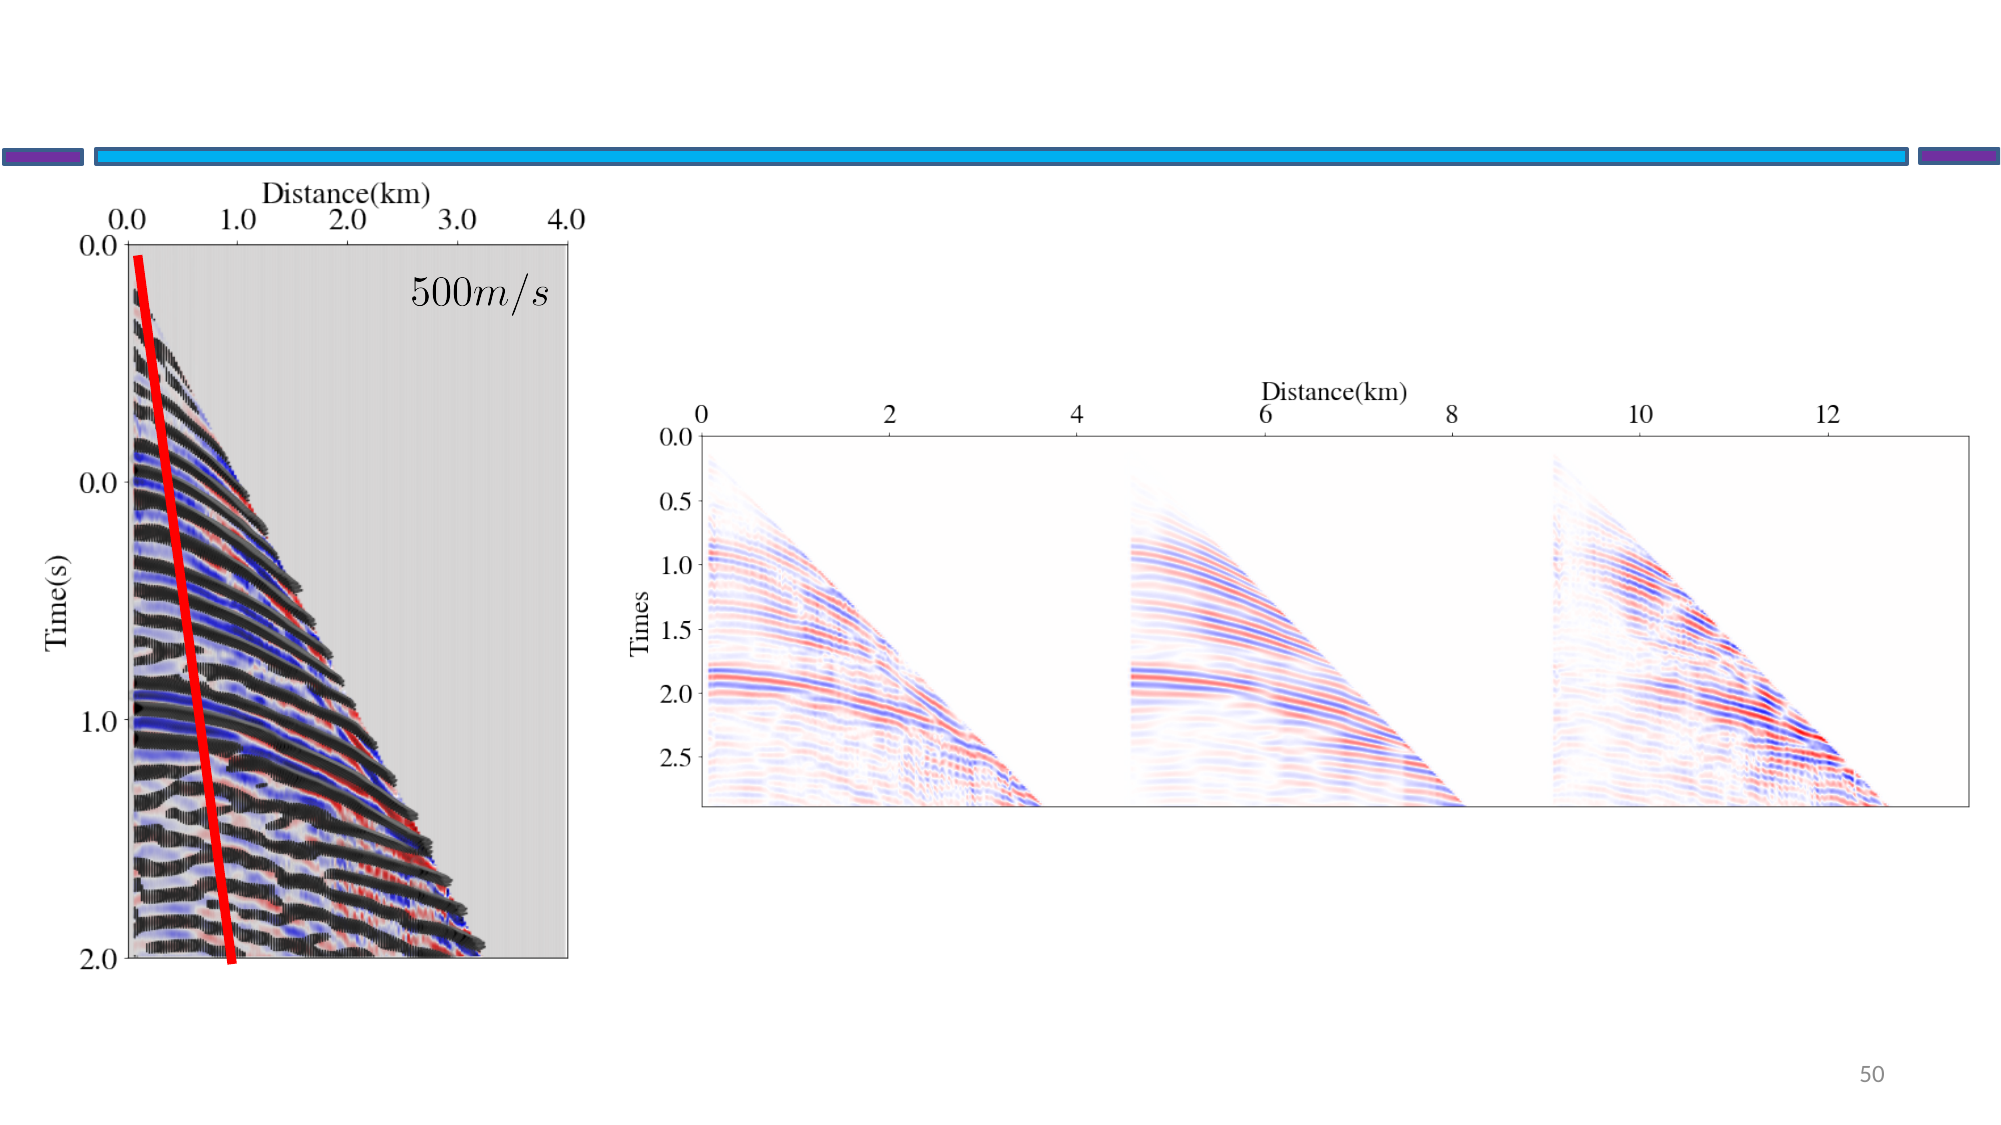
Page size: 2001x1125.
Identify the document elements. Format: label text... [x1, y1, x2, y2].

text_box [137, 255, 233, 965]
picture [621, 373, 1980, 819]
picture [36, 172, 595, 984]
slide_number 50 [1433, 1042, 1900, 1103]
